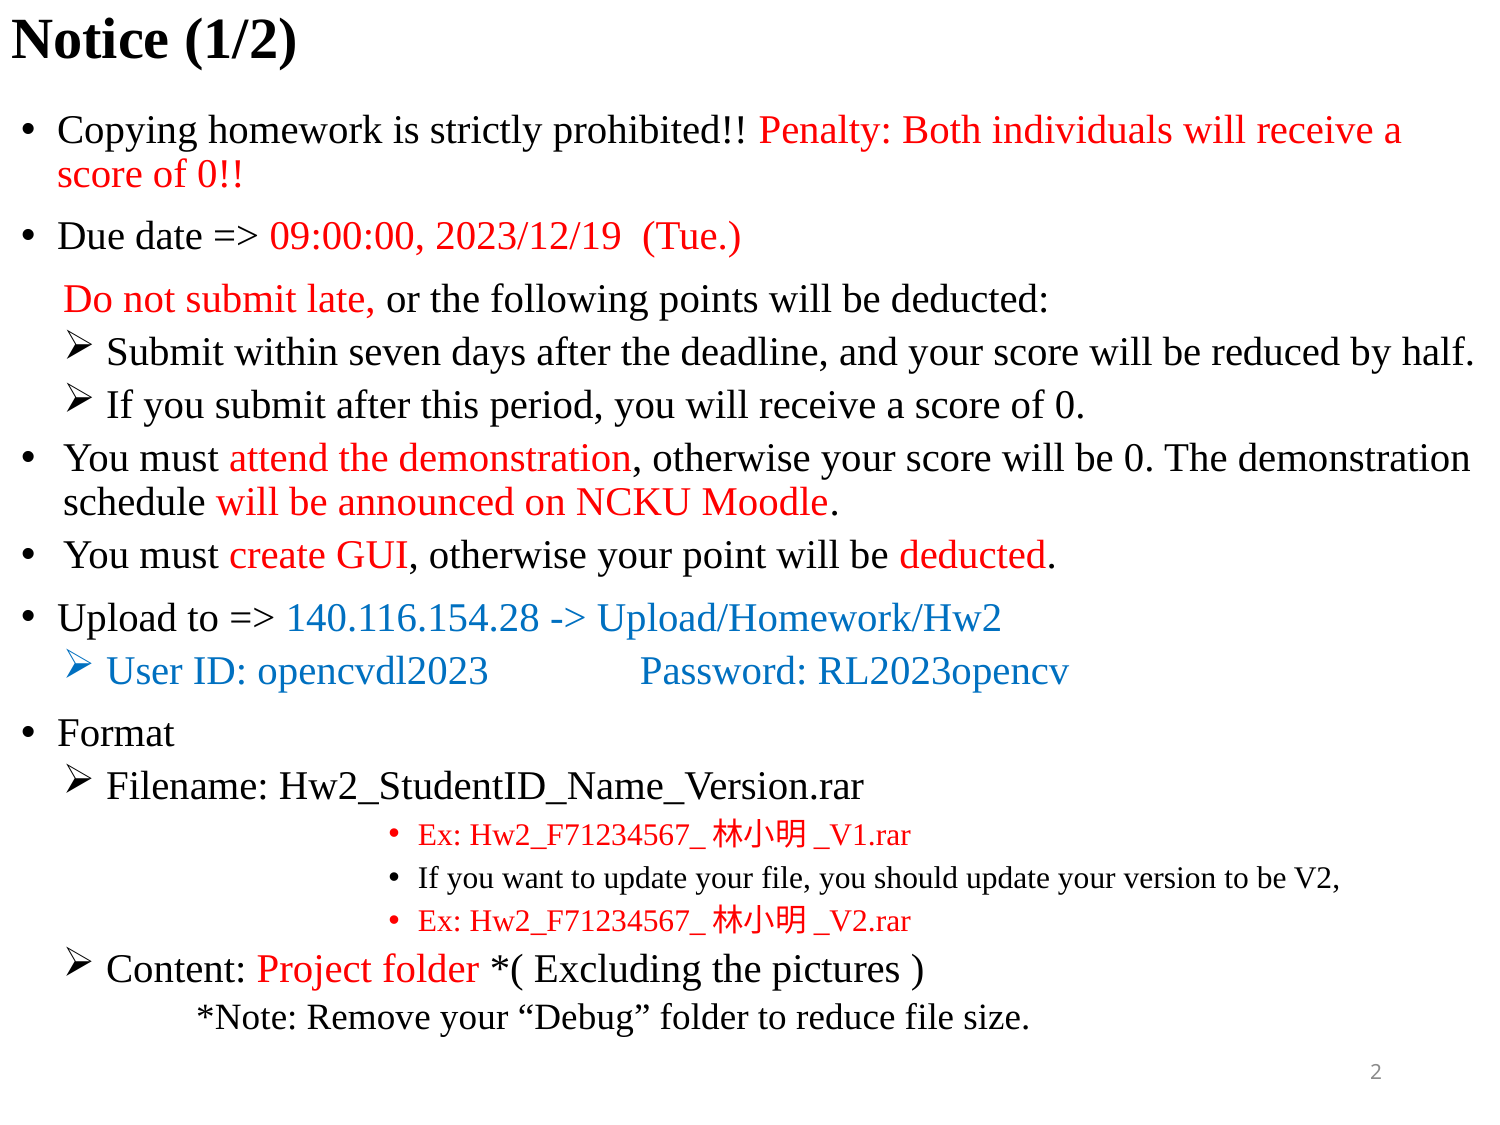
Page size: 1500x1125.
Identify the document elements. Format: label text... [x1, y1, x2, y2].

slide_number 2 [1059, 1042, 1397, 1103]
title Notice (1/2) [0, 0, 1294, 80]
list Copying homework is strictly prohibited!! Penalty: Both individuals will receive a score of 0!! Due date => 09:00:00, 2023/12/19 (Tue.) Do not submit late, or the following points will be deducted: Submit within seven days after the deadline, and your score will be reduced by half. If you submit after this period, you will receive a score of 0. You must attend the demonstration, otherwise your score will be 0. The demonstration schedule will be announced on NCKU Moodle. You must create GUI, otherwise your point will be deducted. Upload to => 140.116.154.28 -> Upload/Homework/Hw2 User ID: opencvdl2023 Password: RL2023opencv Format Filename: Hw2_StudentID_Name_Version.rar Ex: Hw2_F71234567_林小明_V1.rar If you want to update your file, you should update your version to be V2, Ex: Hw2_F71234567_林小明_V2.rar Content: Project folder *( Excluding the pictures ) *Note: Remove your “Debug” folder to reduce file size. [6, 101, 1494, 1099]
